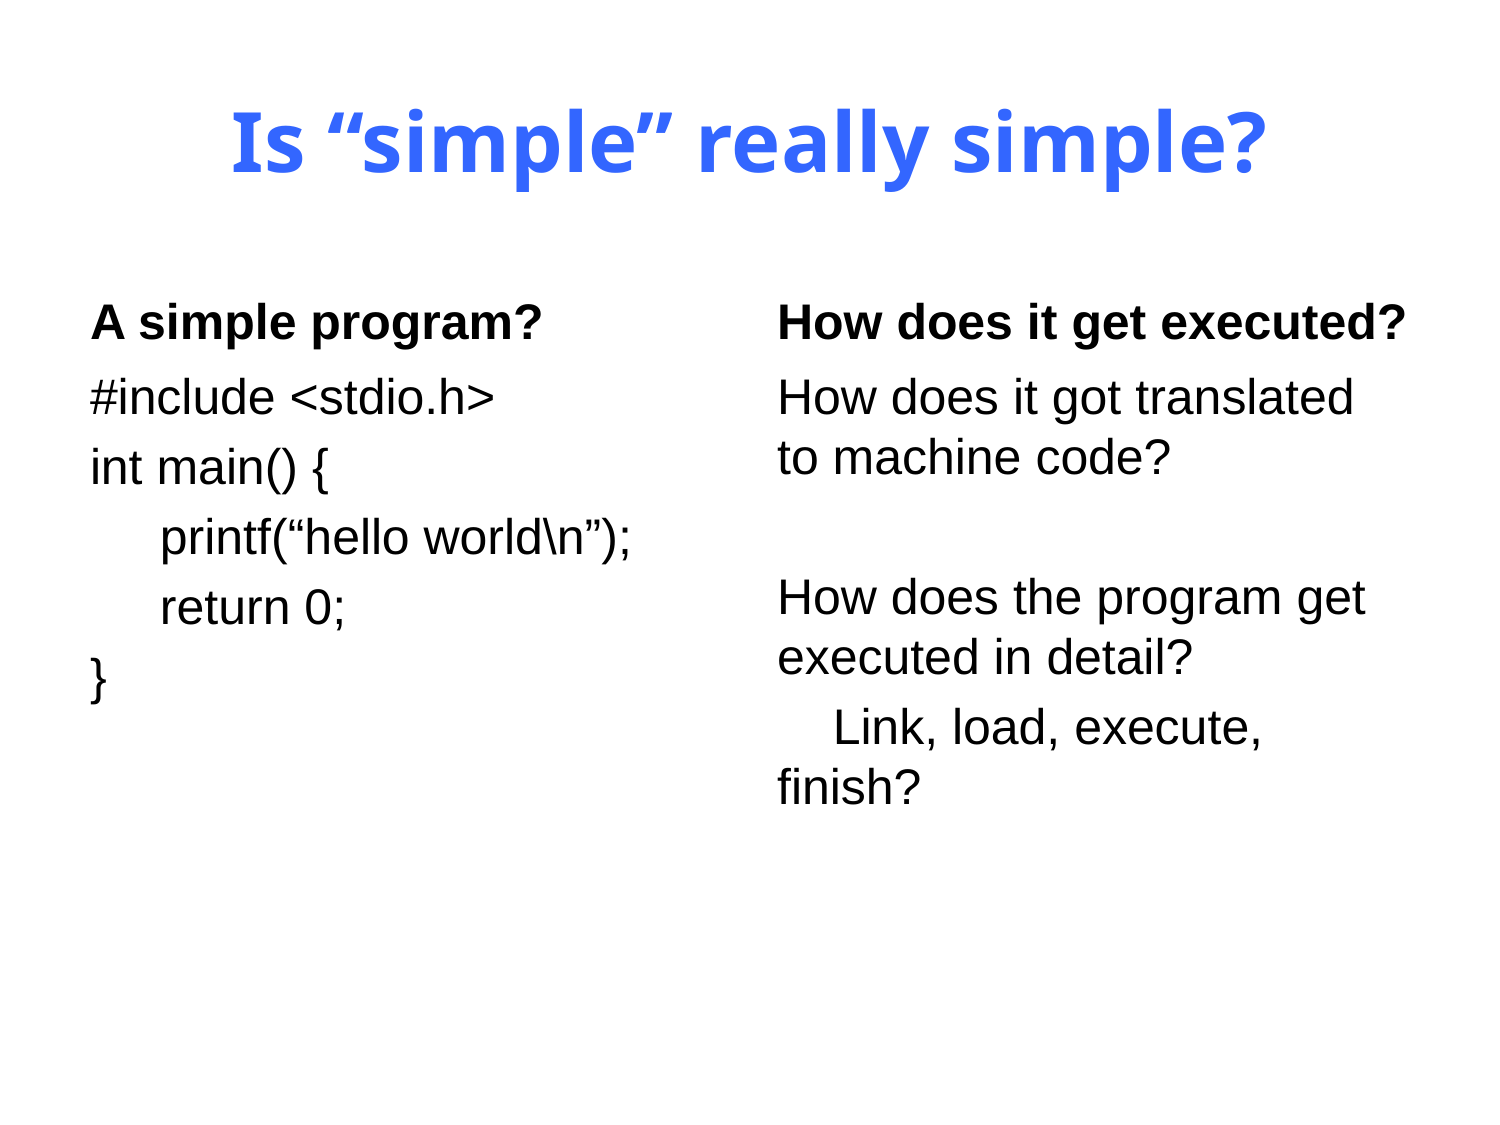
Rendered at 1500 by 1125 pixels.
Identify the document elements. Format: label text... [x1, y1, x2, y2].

list #include <stdio.h> int main() { printf(“hello world\n”); return 0; } [75, 356, 738, 675]
text_box [62, 675, 1413, 1088]
list A simple program? [75, 251, 738, 356]
list How does it get executed? [761, 251, 1425, 356]
title Is “simple” really simple? [75, 45, 1425, 233]
list How does it got translated to machine code? How does the program get executed in detail? Link, load, execute, finish? [761, 356, 1425, 1005]
